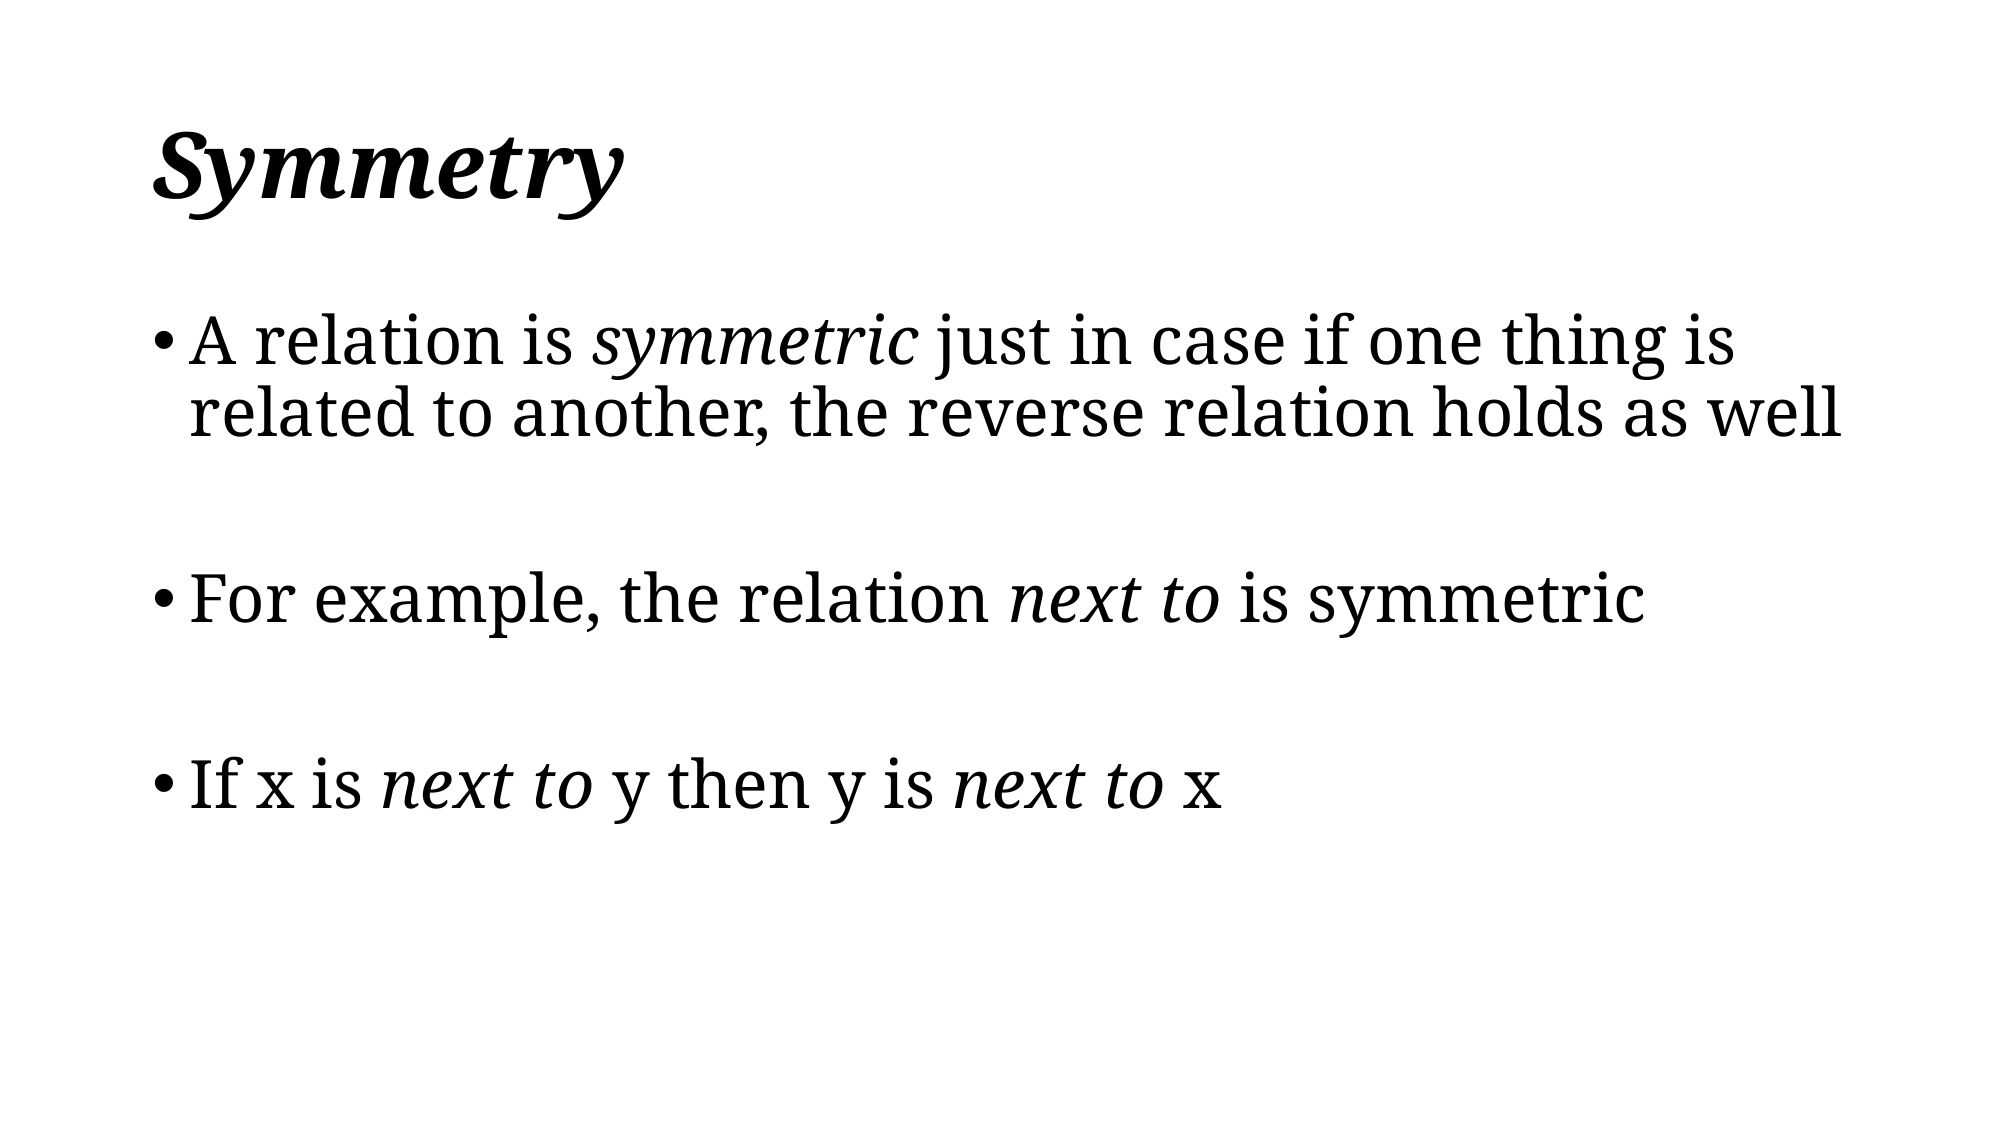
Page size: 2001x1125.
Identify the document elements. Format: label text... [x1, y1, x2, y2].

title Symmetry [137, 59, 1863, 278]
list A relation is symmetric just in case if one thing is related to another, the reverse relation holds as well For example, the relation next to is symmetric If x is next to y then y is next to x [137, 299, 1863, 1014]
